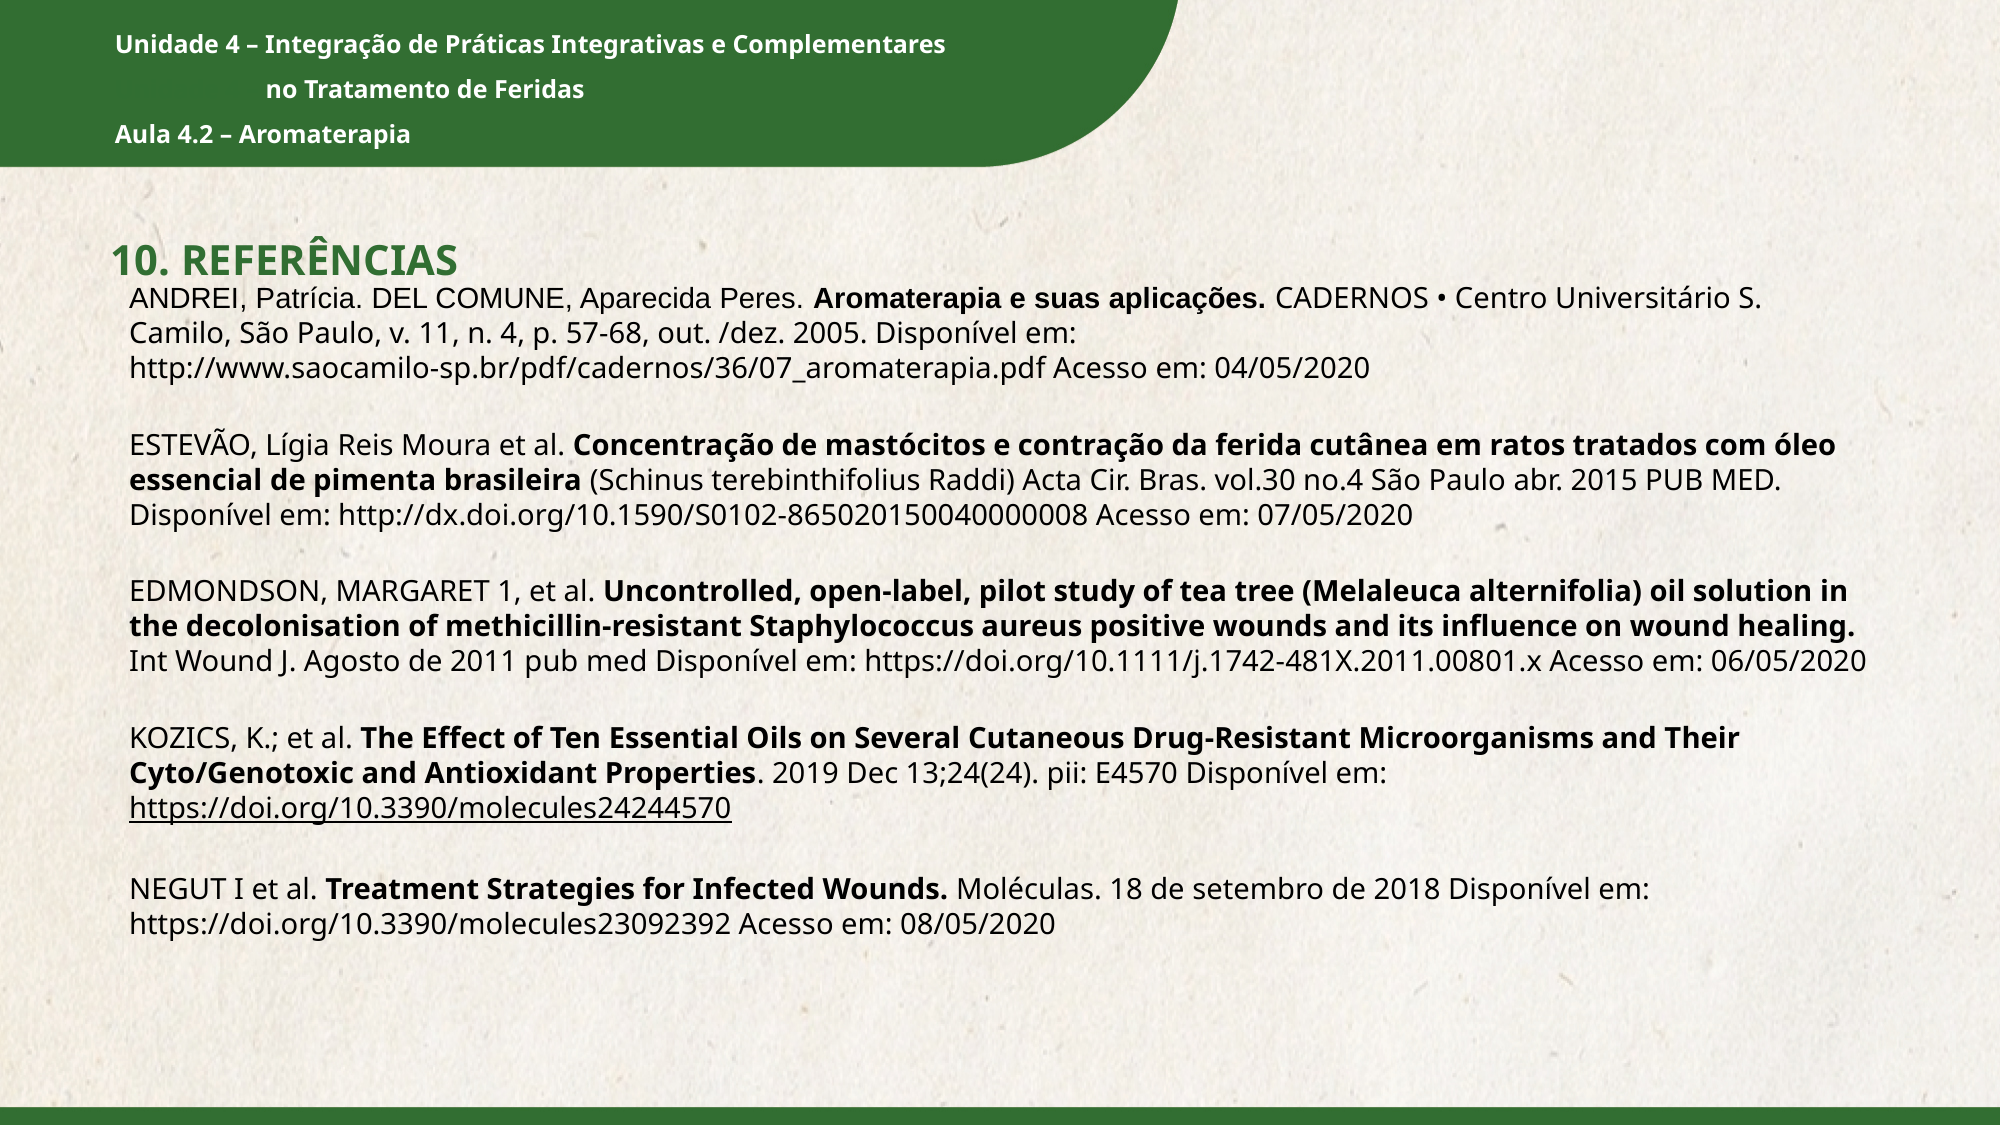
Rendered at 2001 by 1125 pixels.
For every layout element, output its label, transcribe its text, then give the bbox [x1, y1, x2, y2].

picture [0, 0, 2000, 1125]
text_box ANDREI, Patrícia. DEL COMUNE, Aparecida Peres. Aromaterapia e suas aplicações. CADERNOS • Centro Universitário S. Camilo, São Paulo, v. 11, n. 4, p. 57-68, out. /dez. 2005. Disponível em: http://www.saocamilo-sp.br/pdf/cadernos/36/07_aromaterapia.pdf Acesso em: 04/05/2020 ESTEVÃO, Lígia Reis Moura et al. Concentração de mastócitos e contração da ferida cutânea em ratos tratados com óleo essencial de pimenta brasileira (Schinus terebinthifolius Raddi) Acta Cir. Bras. vol.30 no.4 São Paulo abr. 2015 PUB MED. Disponível em: http://dx.doi.org/10.1590/S0102-865020150040000008 Acesso em: 07/05/2020 EDMONDSON, MARGARET 1, et al. Uncontrolled, open‐label, pilot study of tea tree (Melaleuca alternifolia) oil solution in the decolonisation of methicillin‐resistant Staphylococcus aureus positive wounds and its influence on wound healing. Int Wound J. Agosto de 2011 pub med Disponível em: https://doi.org/10.1111/j.1742-481X.2011.00801.x Acesso em: 06/05/2020 KOZICS, K.; et al. The Effect of Ten Essential Oils on Several Cutaneous Drug-Resistant Microorganisms and Their Cyto/Genotoxic and Antioxidant Properties. 2019 Dec 13;24(24). pii: E4570 Disponível em: https://doi.org/10.3390/molecules24244570 NEGUT I et al. Treatment Strategies for Infected Wounds. Moléculas. 18 de setembro de 2018 Disponível em: https://doi.org/10.3390/molecules23092392 Acesso em: 08/05/2020 [114, 271, 1886, 948]
text_box 10. REFERÊNCIAS [95, 201, 553, 292]
